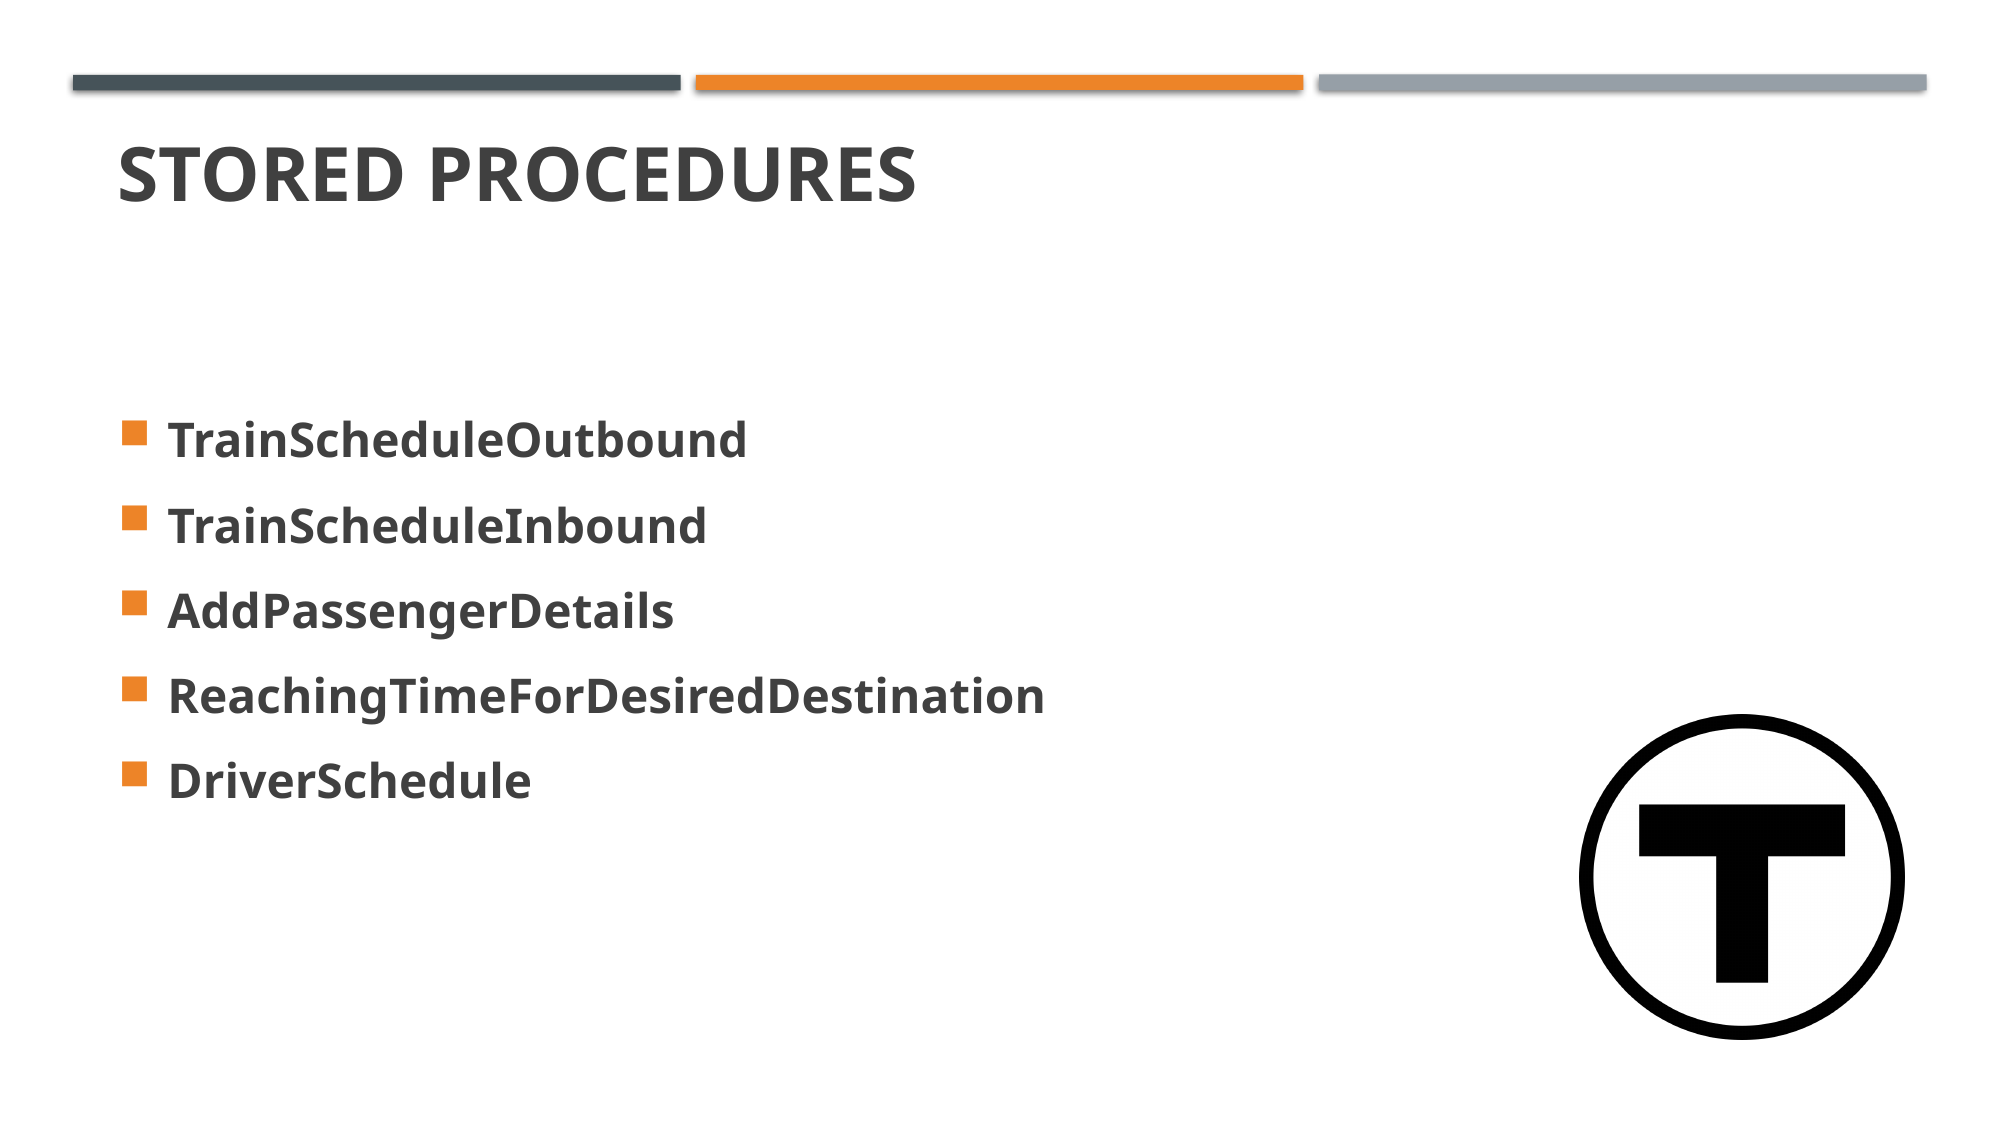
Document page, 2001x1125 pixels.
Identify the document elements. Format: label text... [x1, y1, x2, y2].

picture [1578, 714, 1905, 1041]
title Stored PROCEDURES [102, 96, 1910, 226]
list TrainScheduleOutbound TrainScheduleInbound AddPassengerDetails ReachingTimeForDesiredDestination DriverSchedule [102, 332, 1910, 948]
